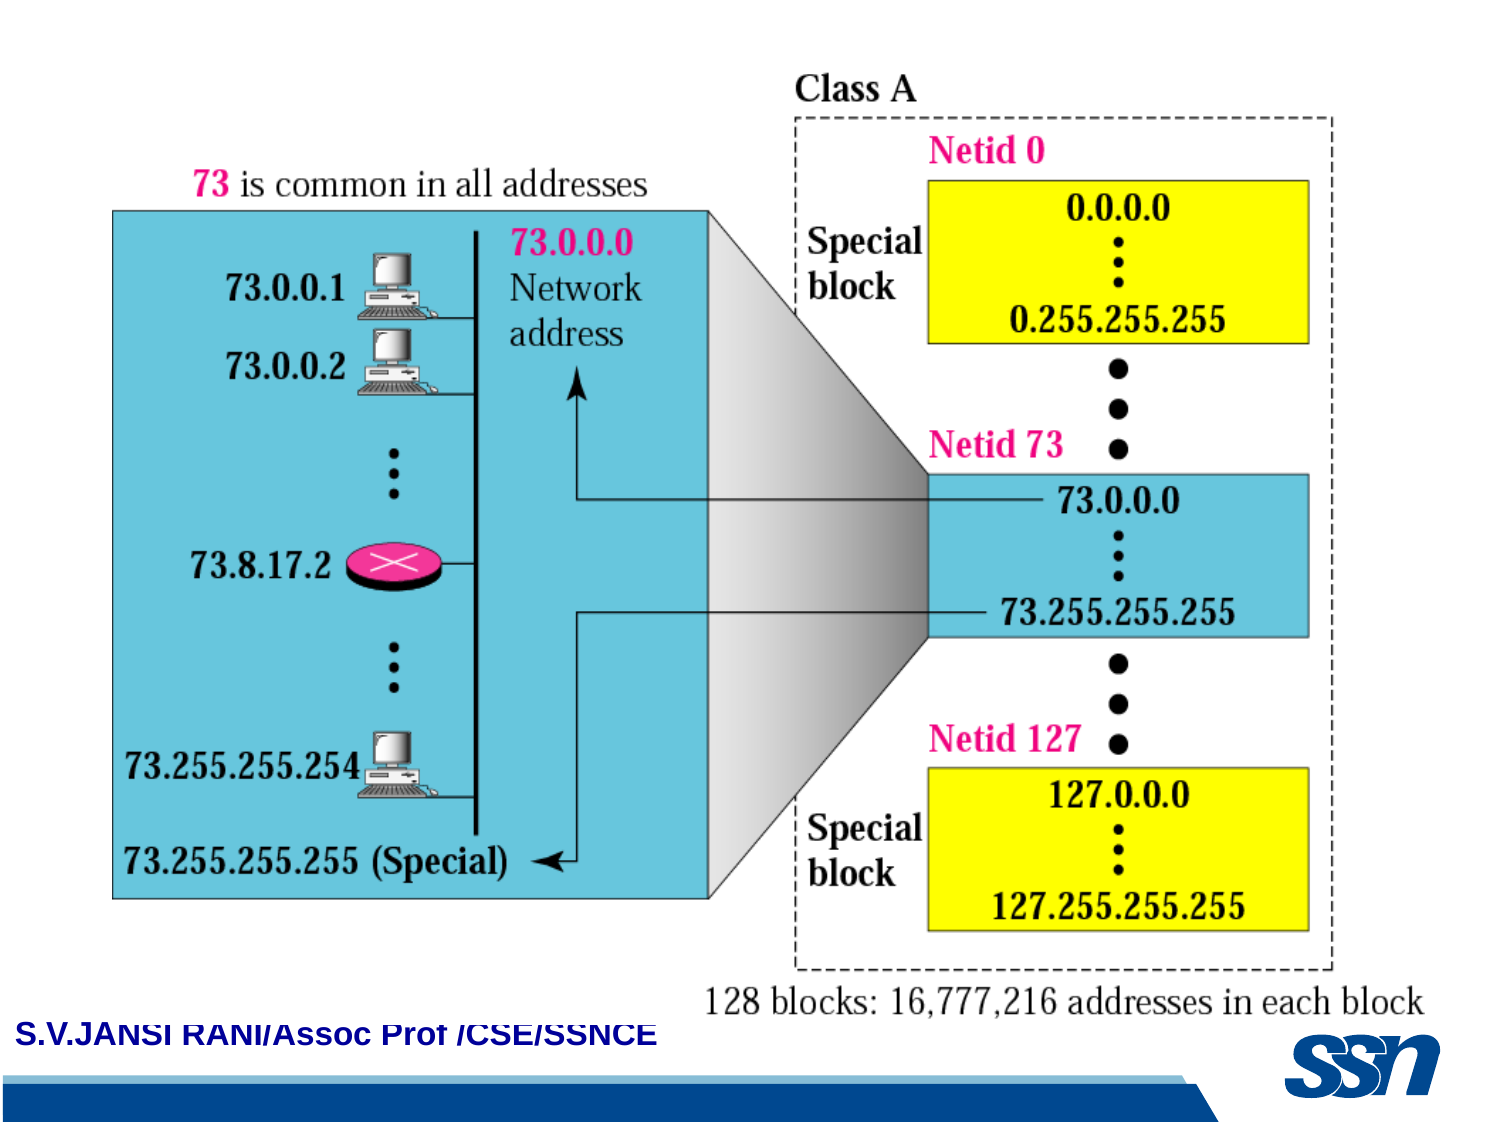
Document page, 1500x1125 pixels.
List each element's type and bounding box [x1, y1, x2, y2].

picture [112, 67, 1425, 1026]
